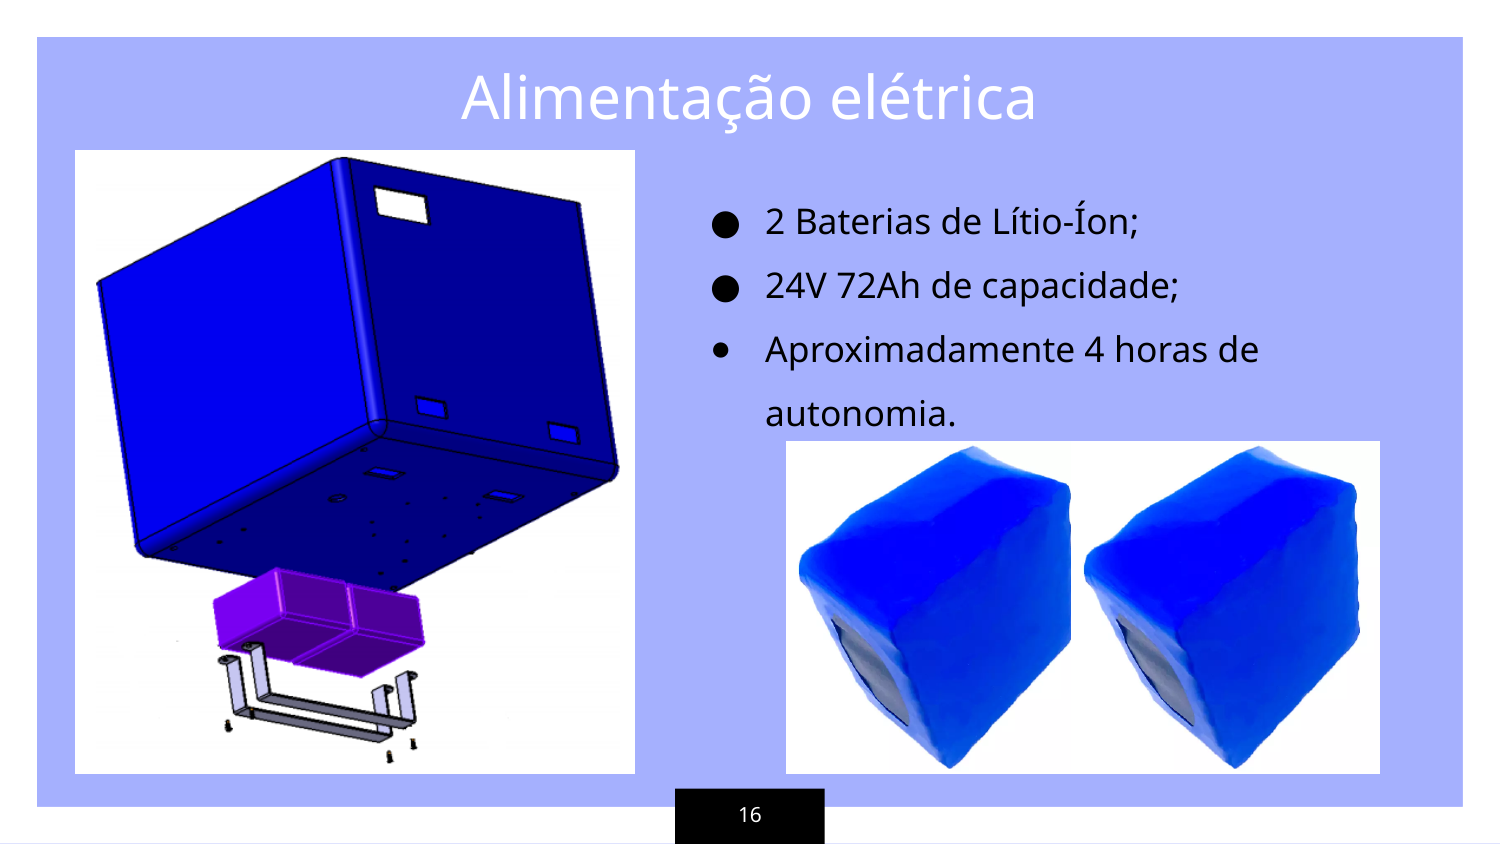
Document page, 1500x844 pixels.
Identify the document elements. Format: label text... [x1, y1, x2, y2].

slide_number ‹#› [675, 788, 825, 844]
picture [786, 441, 1380, 775]
picture [74, 150, 635, 775]
text_box Alimentação elétrica [57, 43, 1443, 171]
list 2 Baterias de Lítio-Íon; 24V 72Ah de capacidade; Aproximadamente 4 horas de autonomia. [675, 163, 1441, 681]
